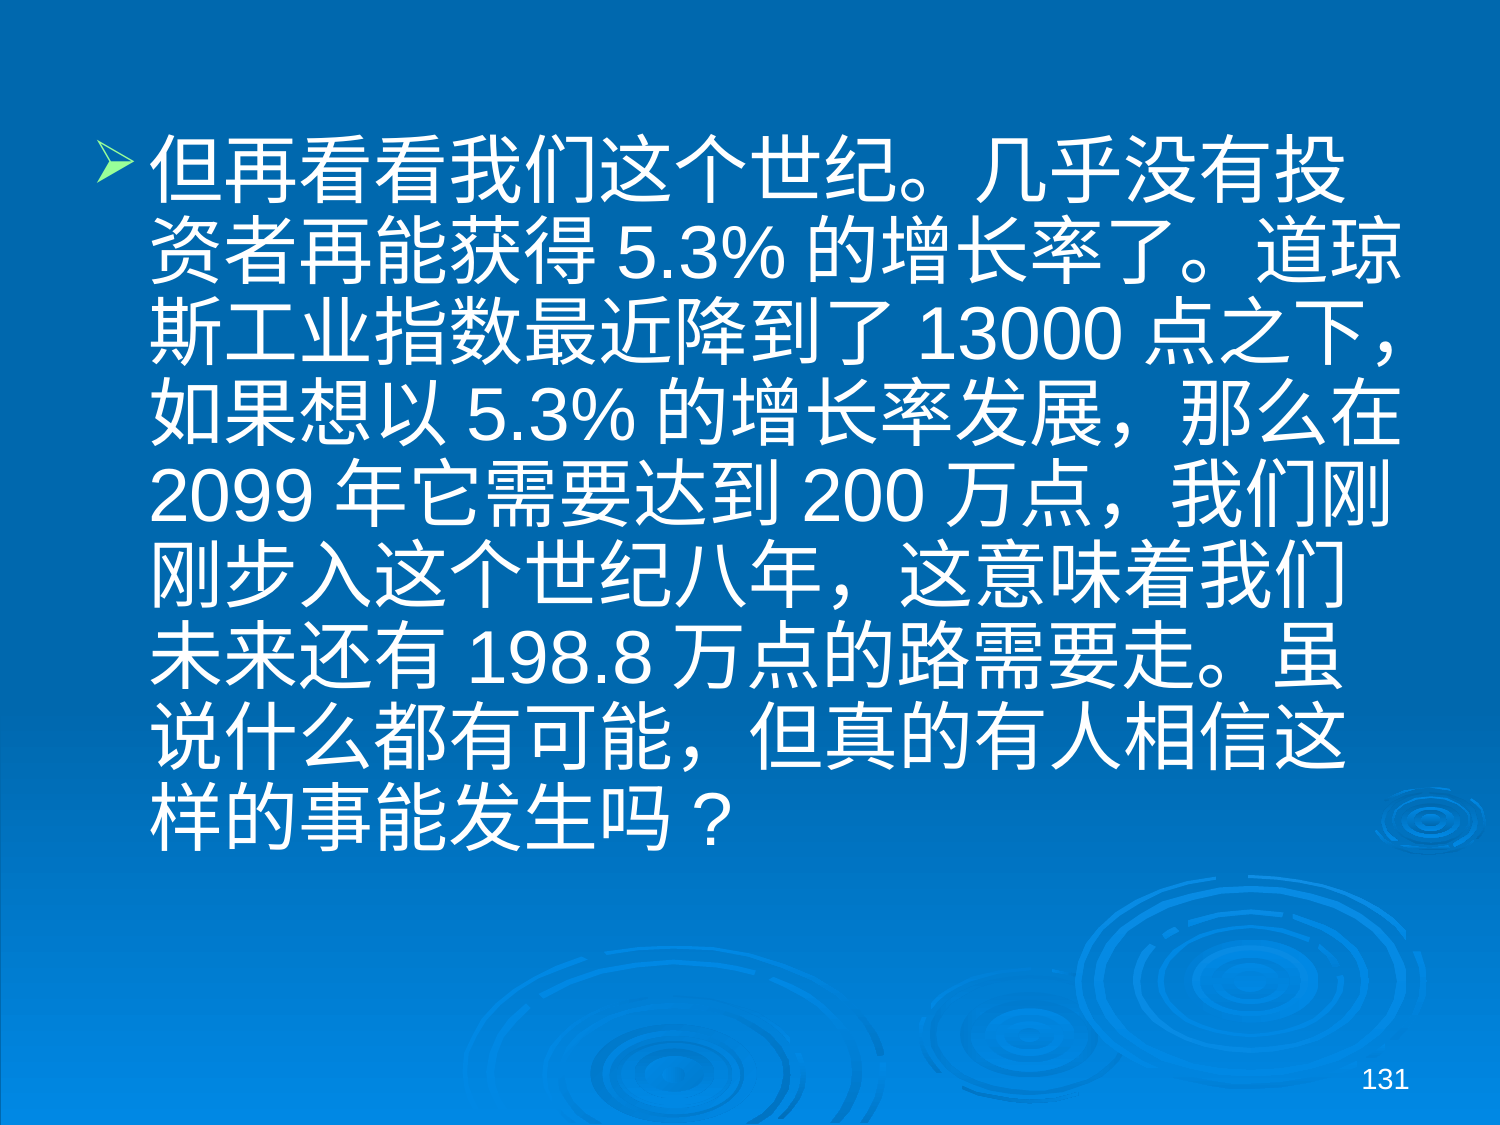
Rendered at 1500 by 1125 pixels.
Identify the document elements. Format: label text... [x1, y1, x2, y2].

list 但再看看我们这个世纪。几乎没有投资者再能获得5.3%的增长率了。道琼斯工业指数最近降到了13000点之下，如果想以5.3%的增长率发展，那么在2099年它需要达到200万点，我们刚刚步入这个世纪八年，这意味着我们未来还有198.8万点的路需要走。虽说什么都有可能，但真的有人相信这样的事能发生吗? [76, 125, 1424, 1001]
slide_number 131 [1074, 1024, 1426, 1103]
